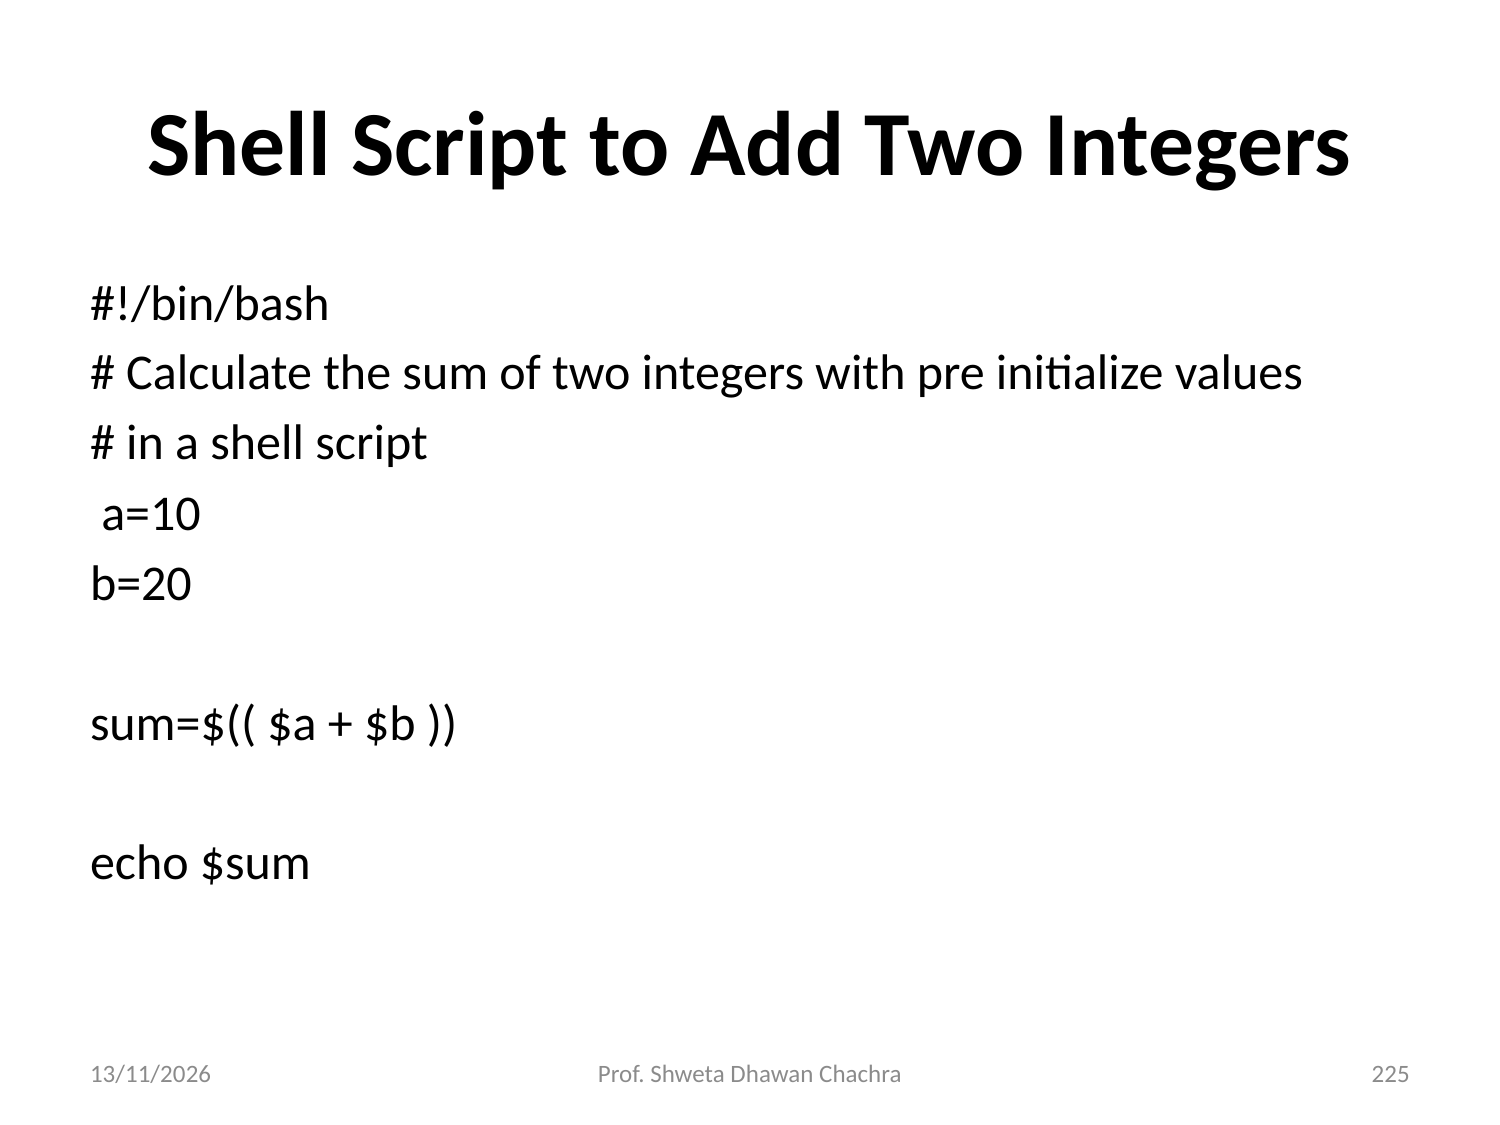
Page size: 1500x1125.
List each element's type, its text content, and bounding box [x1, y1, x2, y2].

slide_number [75, 1042, 425, 1103]
title Shell Script to Add Two Integers [75, 45, 1425, 233]
slide_number 225 [1074, 1042, 1425, 1103]
footer Prof. Shweta Dhawan Chachra [512, 1042, 988, 1103]
list #!/bin/bash # Calculate the sum of two integers with pre initialize values # in a shell script a=10 b=20 sum=$(( $a + $b )) echo $sum [75, 262, 1424, 1005]
